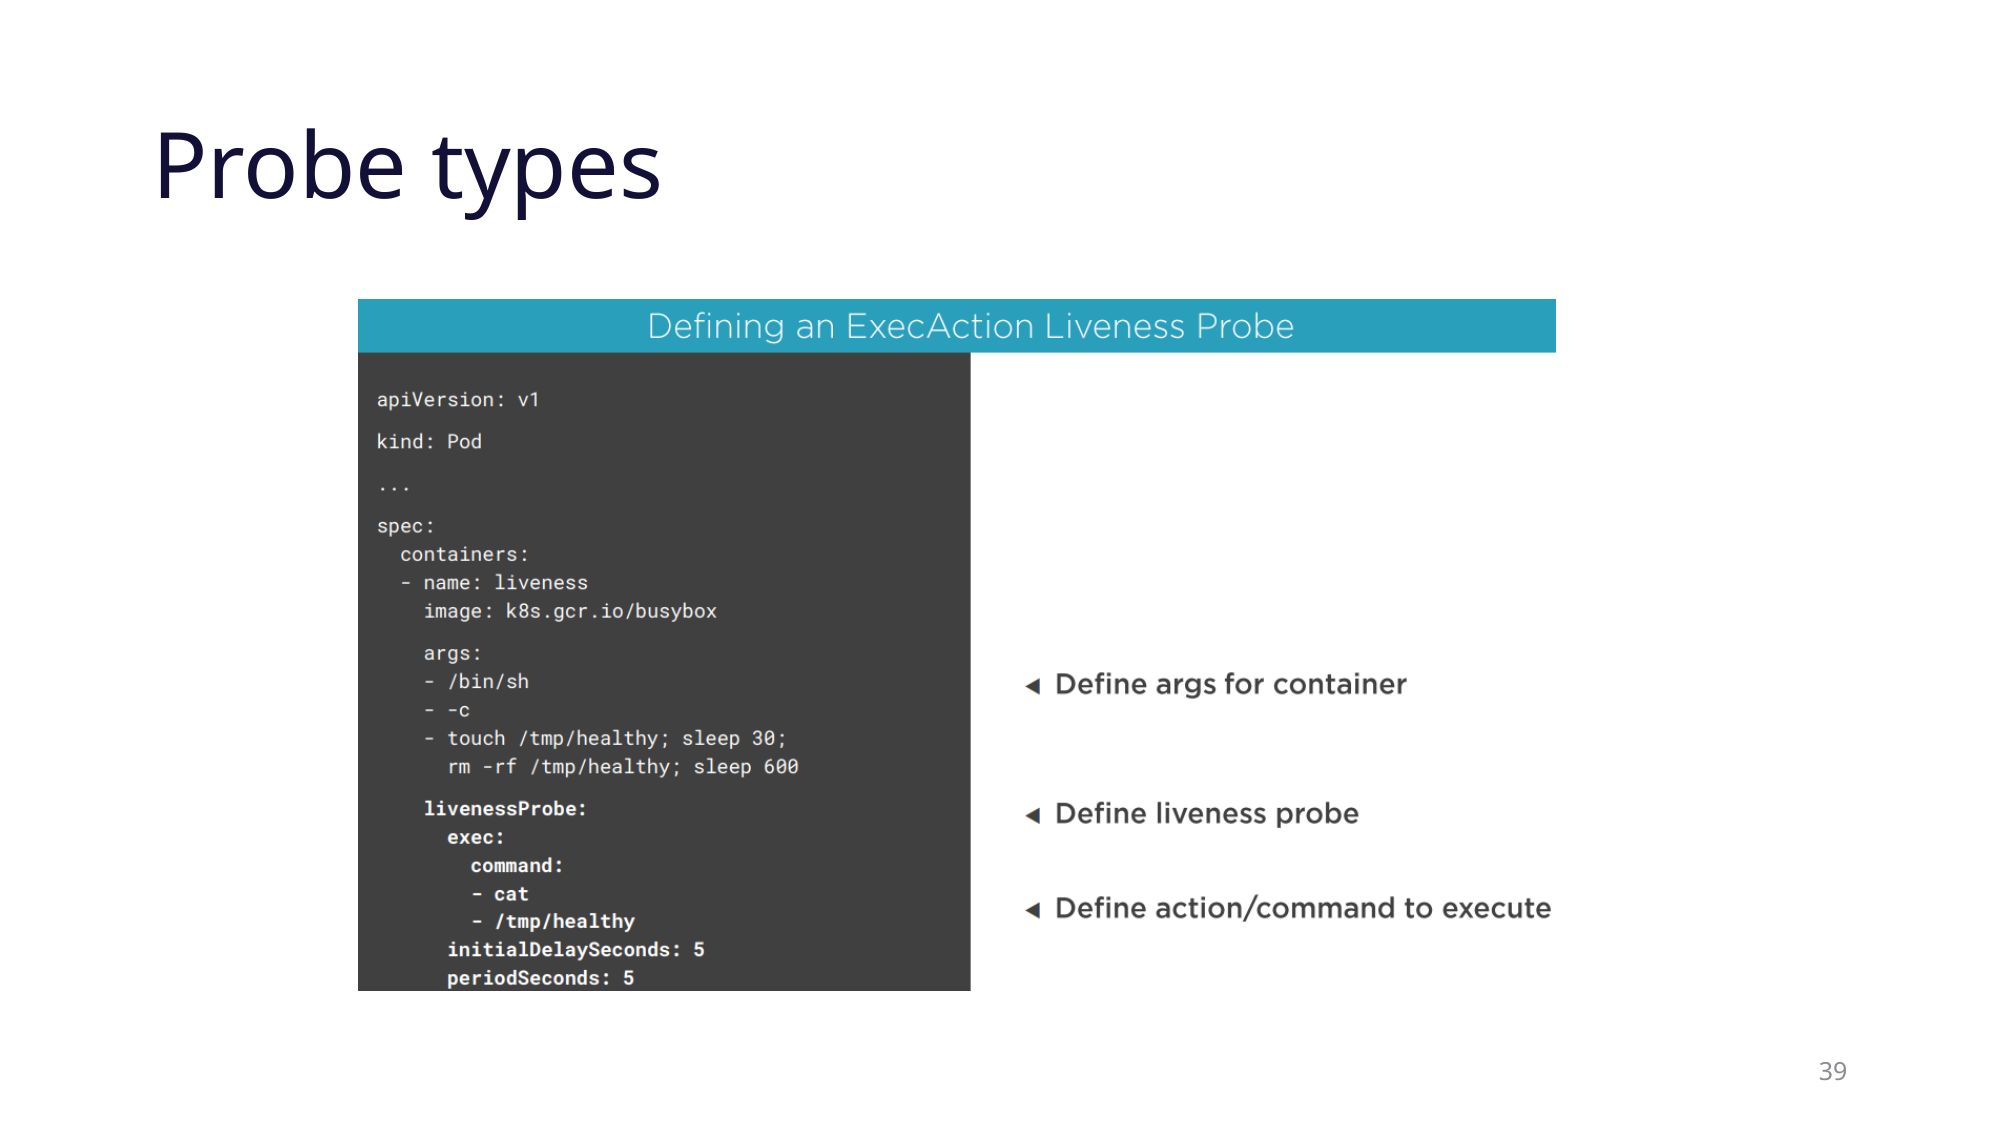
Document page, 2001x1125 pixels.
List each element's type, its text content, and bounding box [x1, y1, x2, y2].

slide_number 39 [1412, 1042, 1863, 1103]
title Probe types [137, 59, 1863, 278]
picture [358, 299, 1556, 991]
